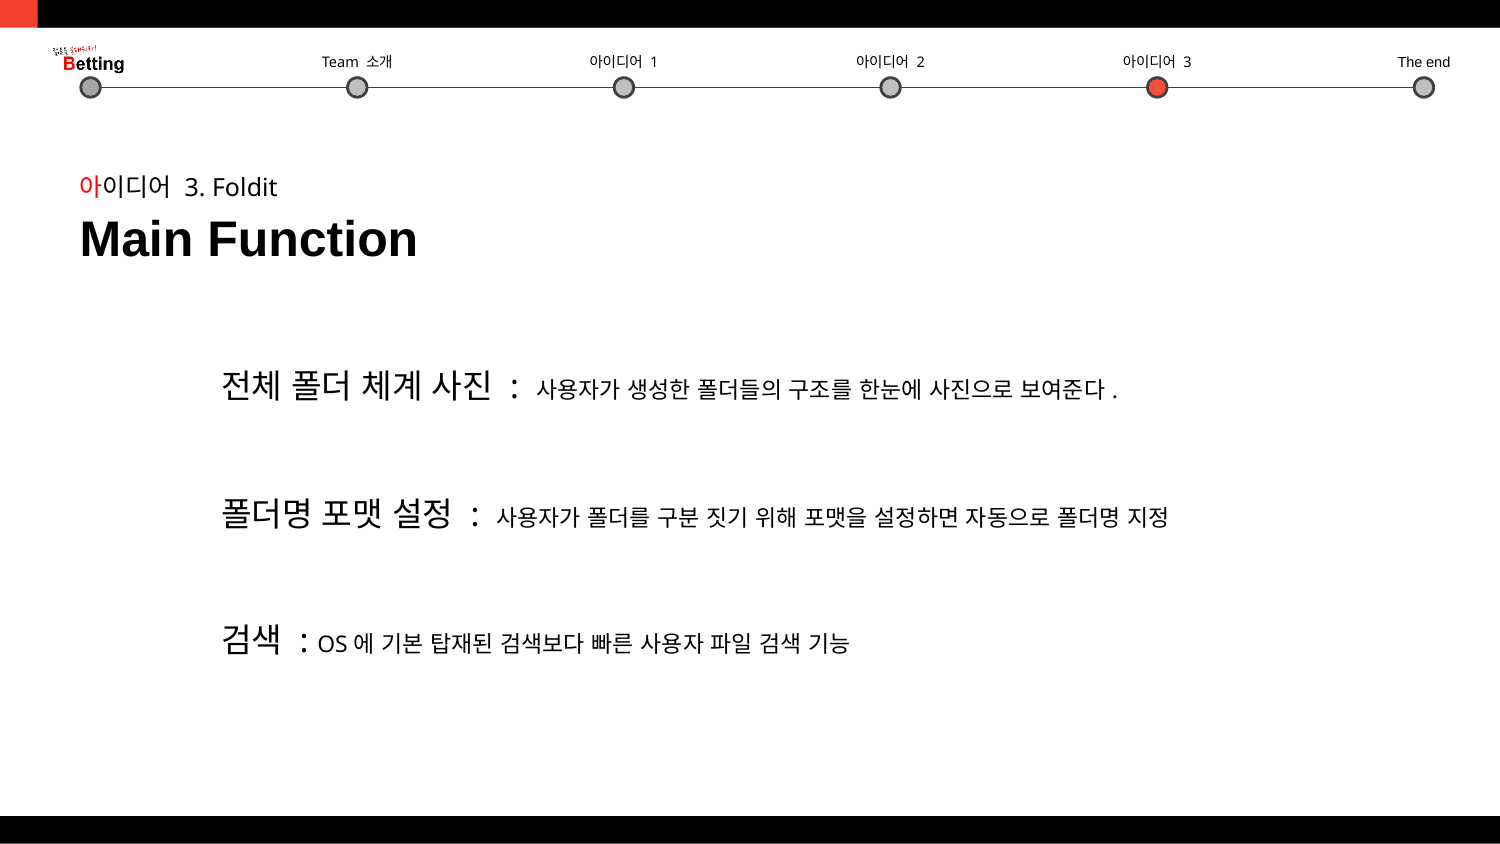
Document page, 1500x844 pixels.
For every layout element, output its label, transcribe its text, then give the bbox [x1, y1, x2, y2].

picture [46, 39, 135, 84]
text_box 검색 : OS에 기본 탑재된 검색보다 빠른 사용자 파일 검색 기능 [206, 622, 1447, 657]
text_box 전체 폴더 체계 사진 : 사용자가 생성한 폴더들의 구조를 한눈에 사진으로 보여준다. [206, 368, 1447, 403]
text_box 폴더명 포맷 설정 : 사용자가 폴더를 구분 짓기 위해 포맷을 설정하면 자동으로 폴더명 지정 [206, 495, 1447, 530]
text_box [64, 163, 503, 261]
